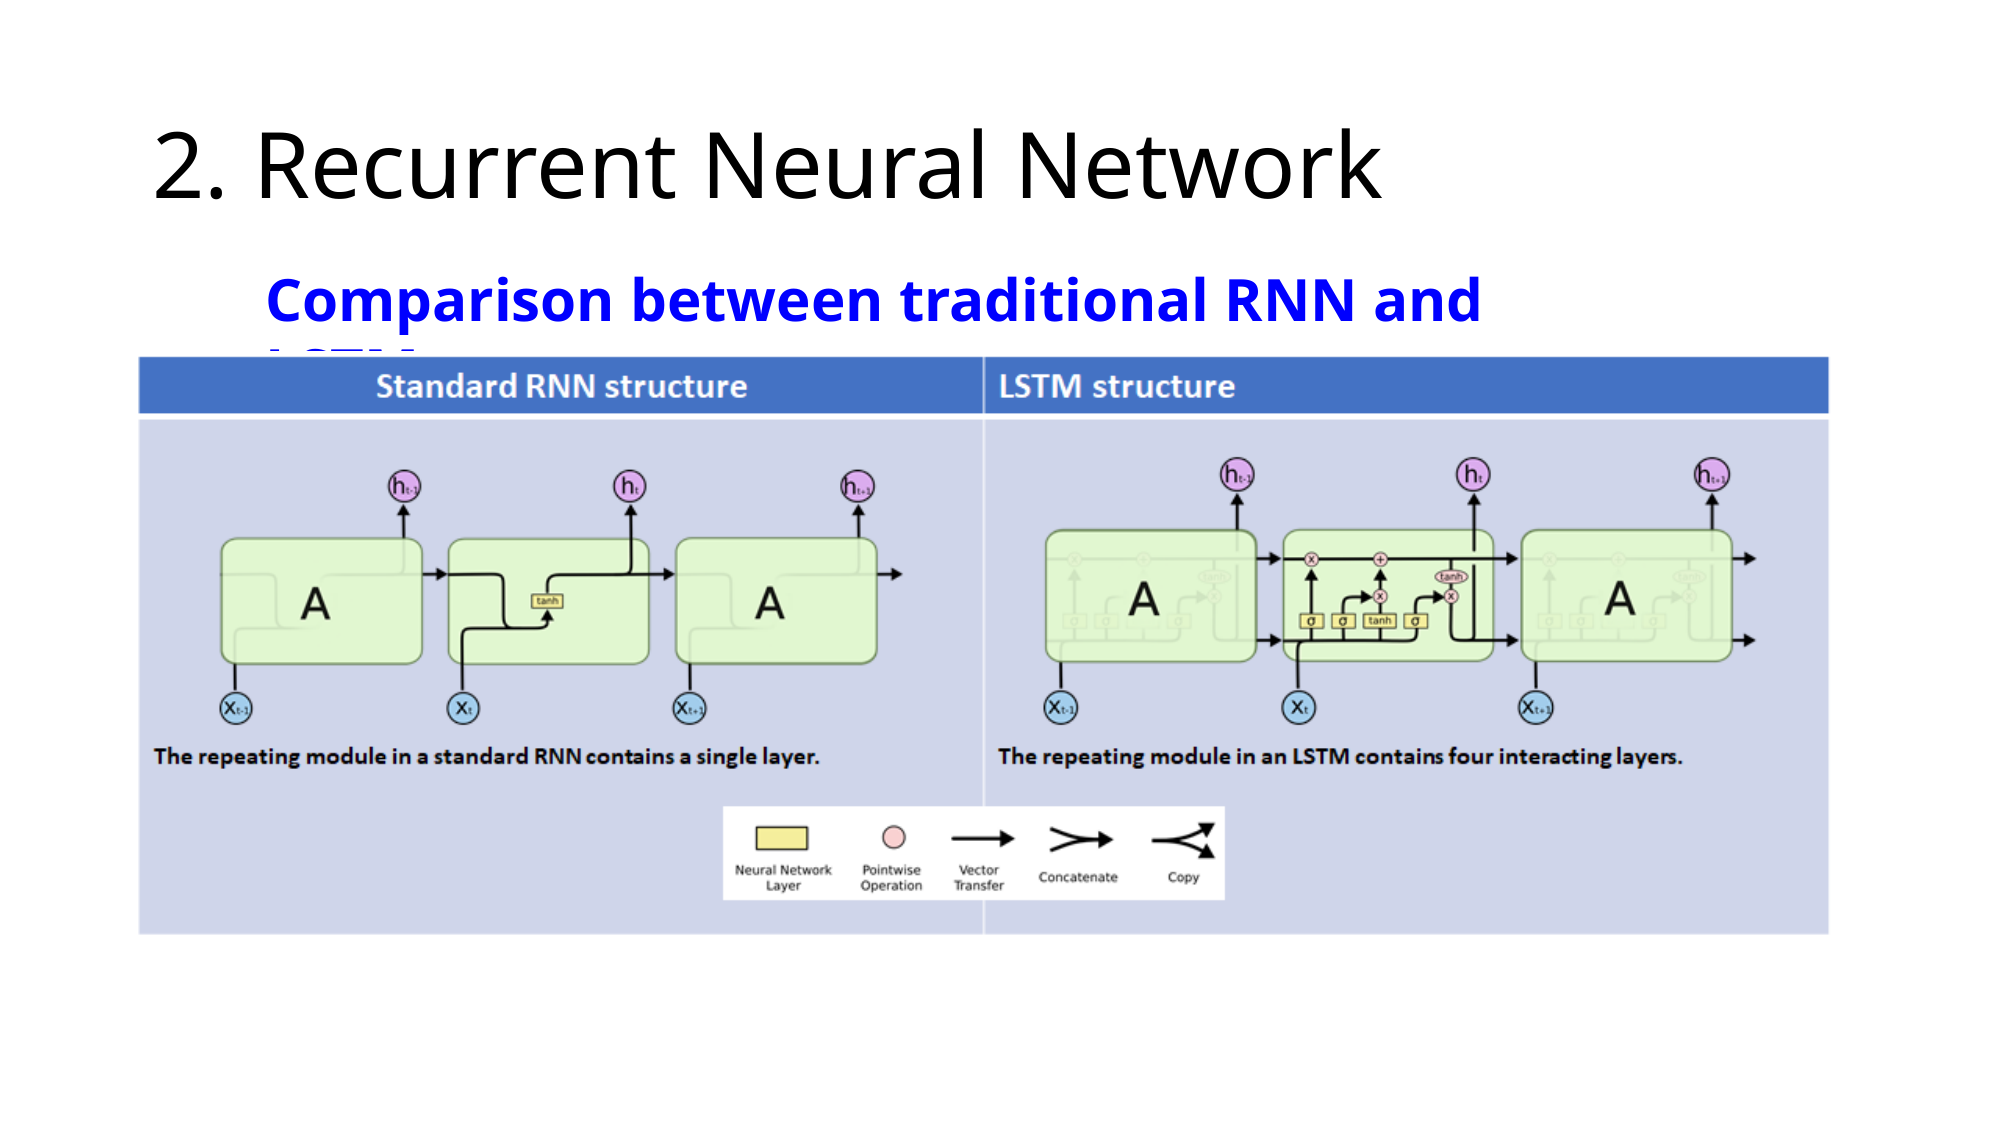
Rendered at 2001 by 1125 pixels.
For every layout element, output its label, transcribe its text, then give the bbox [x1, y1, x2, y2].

title 2. Recurrent Neural Network [137, 59, 1863, 278]
text_box Comparison between traditional RNN and LSTM [250, 256, 1626, 351]
picture [137, 351, 1835, 938]
